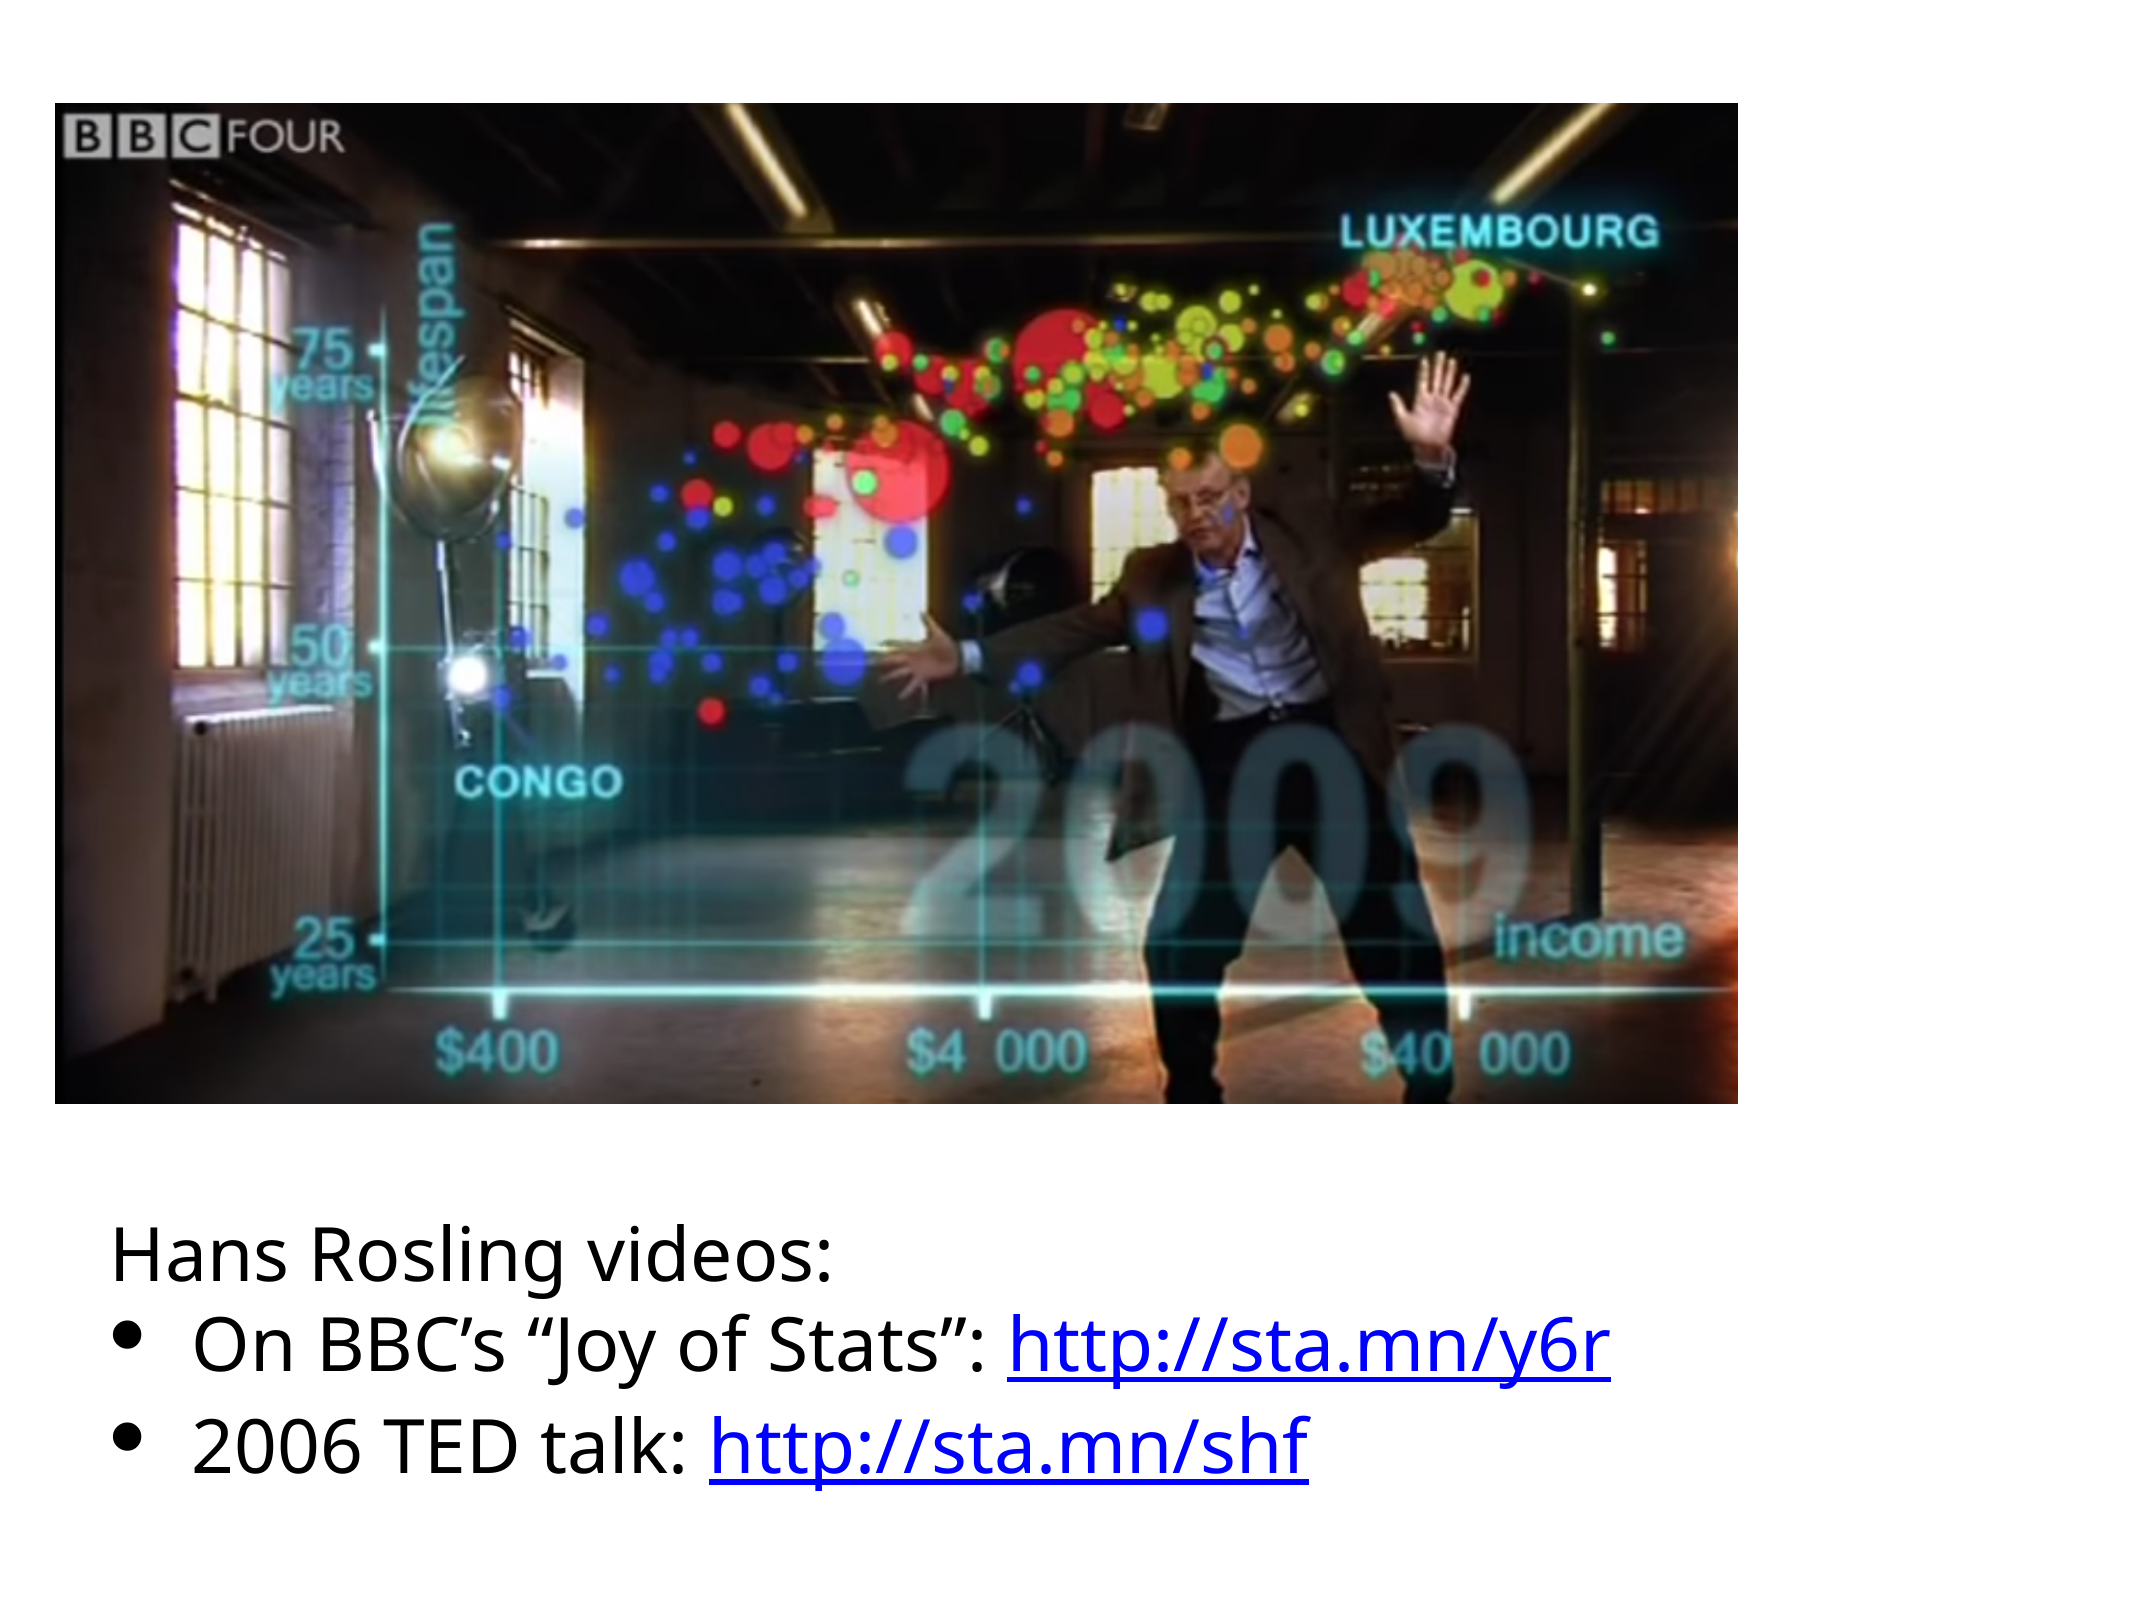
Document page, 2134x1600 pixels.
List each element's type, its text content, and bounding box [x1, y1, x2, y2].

text_box Hans Rosling videos: On BBC’s “Joy of Stats”: http://sta.mn/y6r 2006 TED talk: http://sta.mn/shf [101, 1198, 2032, 1600]
picture [55, 103, 1738, 1104]
